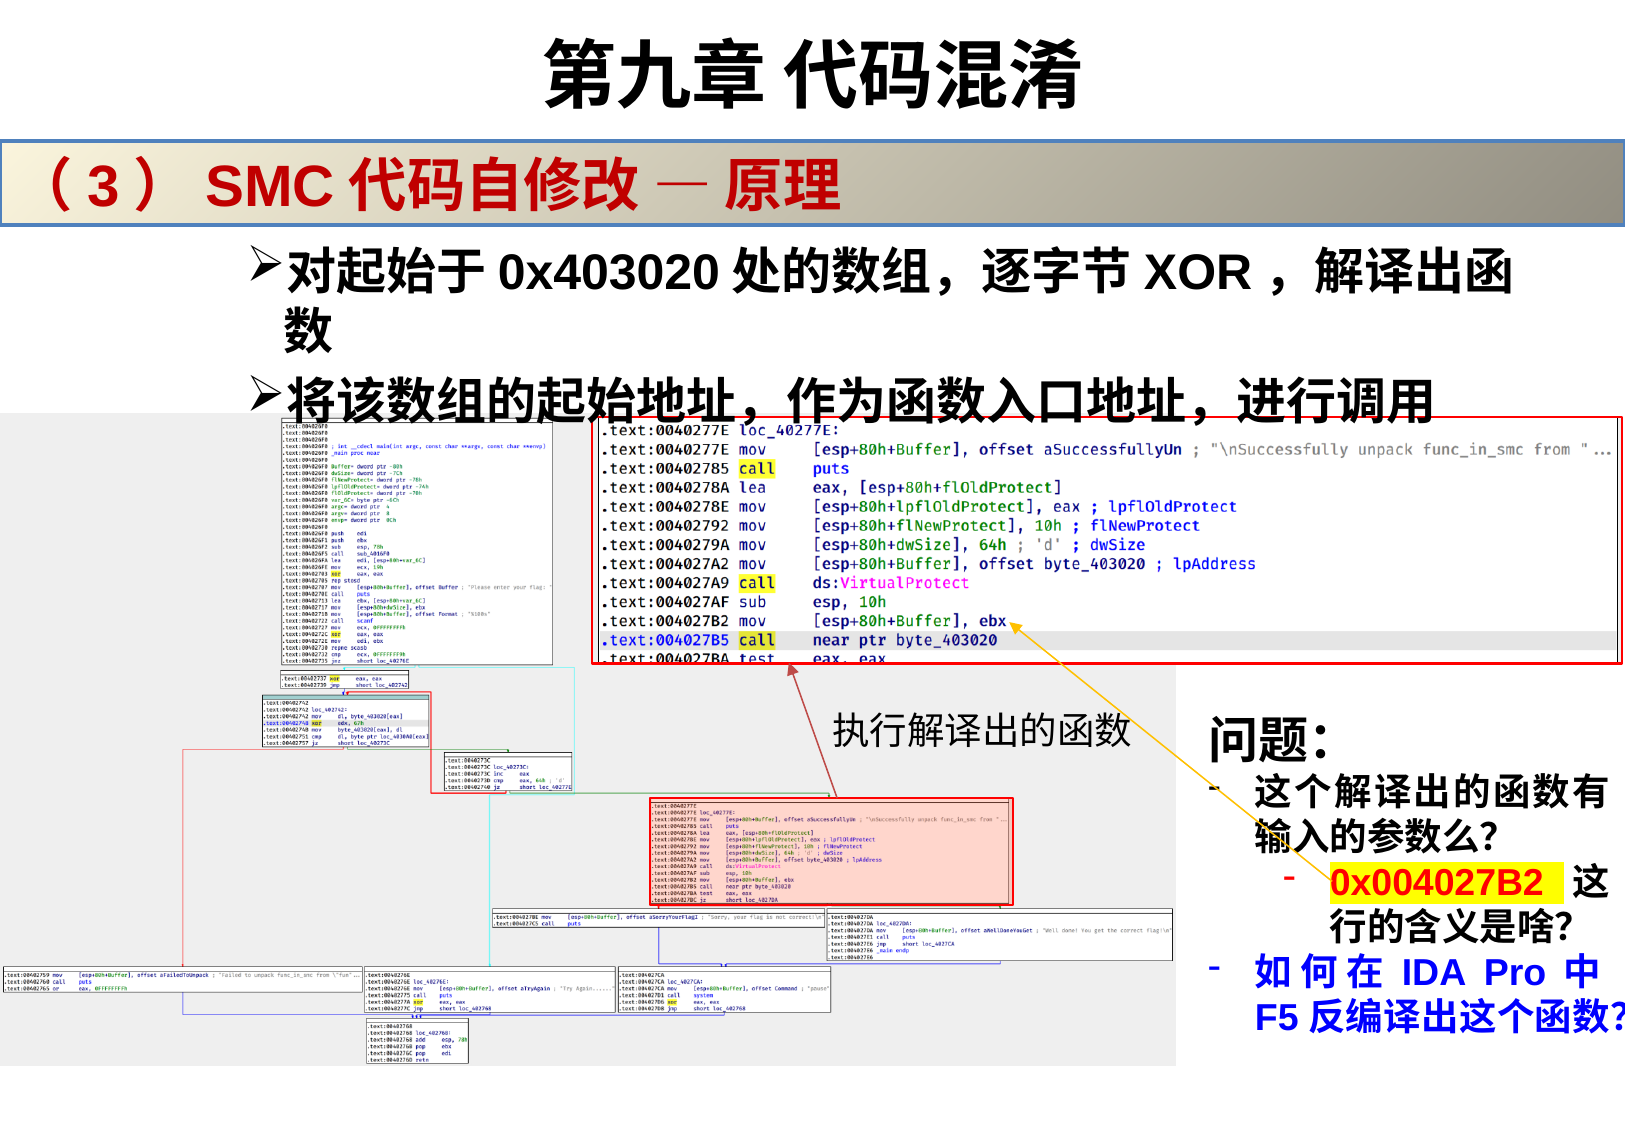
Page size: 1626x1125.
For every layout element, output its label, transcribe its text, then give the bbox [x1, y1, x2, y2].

title 第九章 代码混淆 [81, 19, 1544, 126]
text_box （3）SMC代码自修改 — 原理 [0, 139, 1625, 227]
list 对起始于0x403020处的数组，逐字节XOR，解译出函数 将该数组的起始地址，作为函数入口地址，进行调用 [81, 231, 1544, 399]
picture [0, 413, 1622, 1066]
text_box 问题： 这个解译出的函数有输入的参数么？ 0x004027B2这行的含义是啥？ 如何在IDA Pro中F5反编译出这个函数？ [1193, 700, 1625, 1046]
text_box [1008, 621, 1333, 882]
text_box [788, 662, 838, 799]
